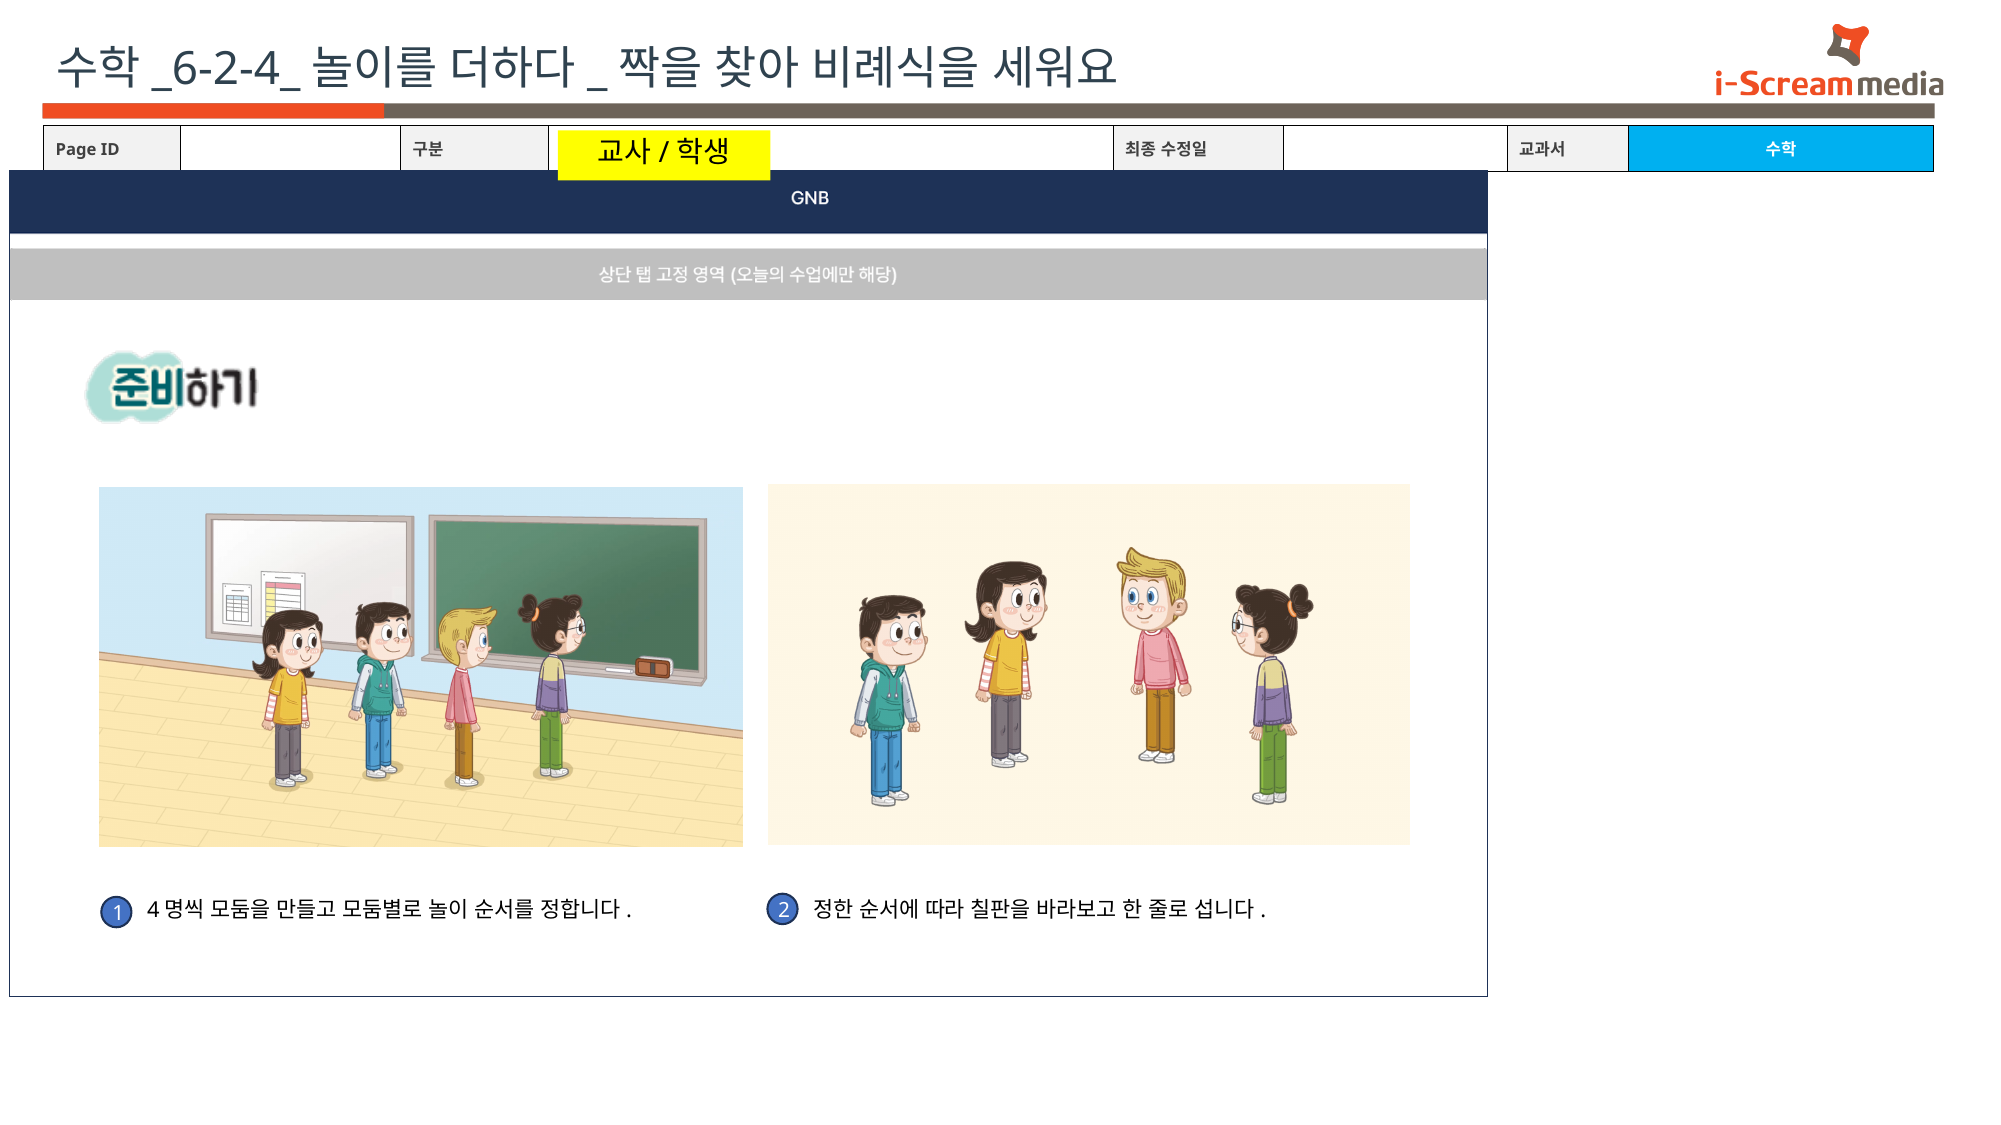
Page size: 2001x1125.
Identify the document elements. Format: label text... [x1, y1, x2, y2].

title 수학_6-2-4_놀이를 더하다_짝을 찾아 비례식을 세워요 [41, 44, 1683, 95]
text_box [101, 880, 727, 928]
picture [1715, 23, 1944, 96]
text_box 교사/학생 [557, 130, 771, 181]
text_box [767, 880, 1408, 928]
picture [10, 171, 1487, 996]
